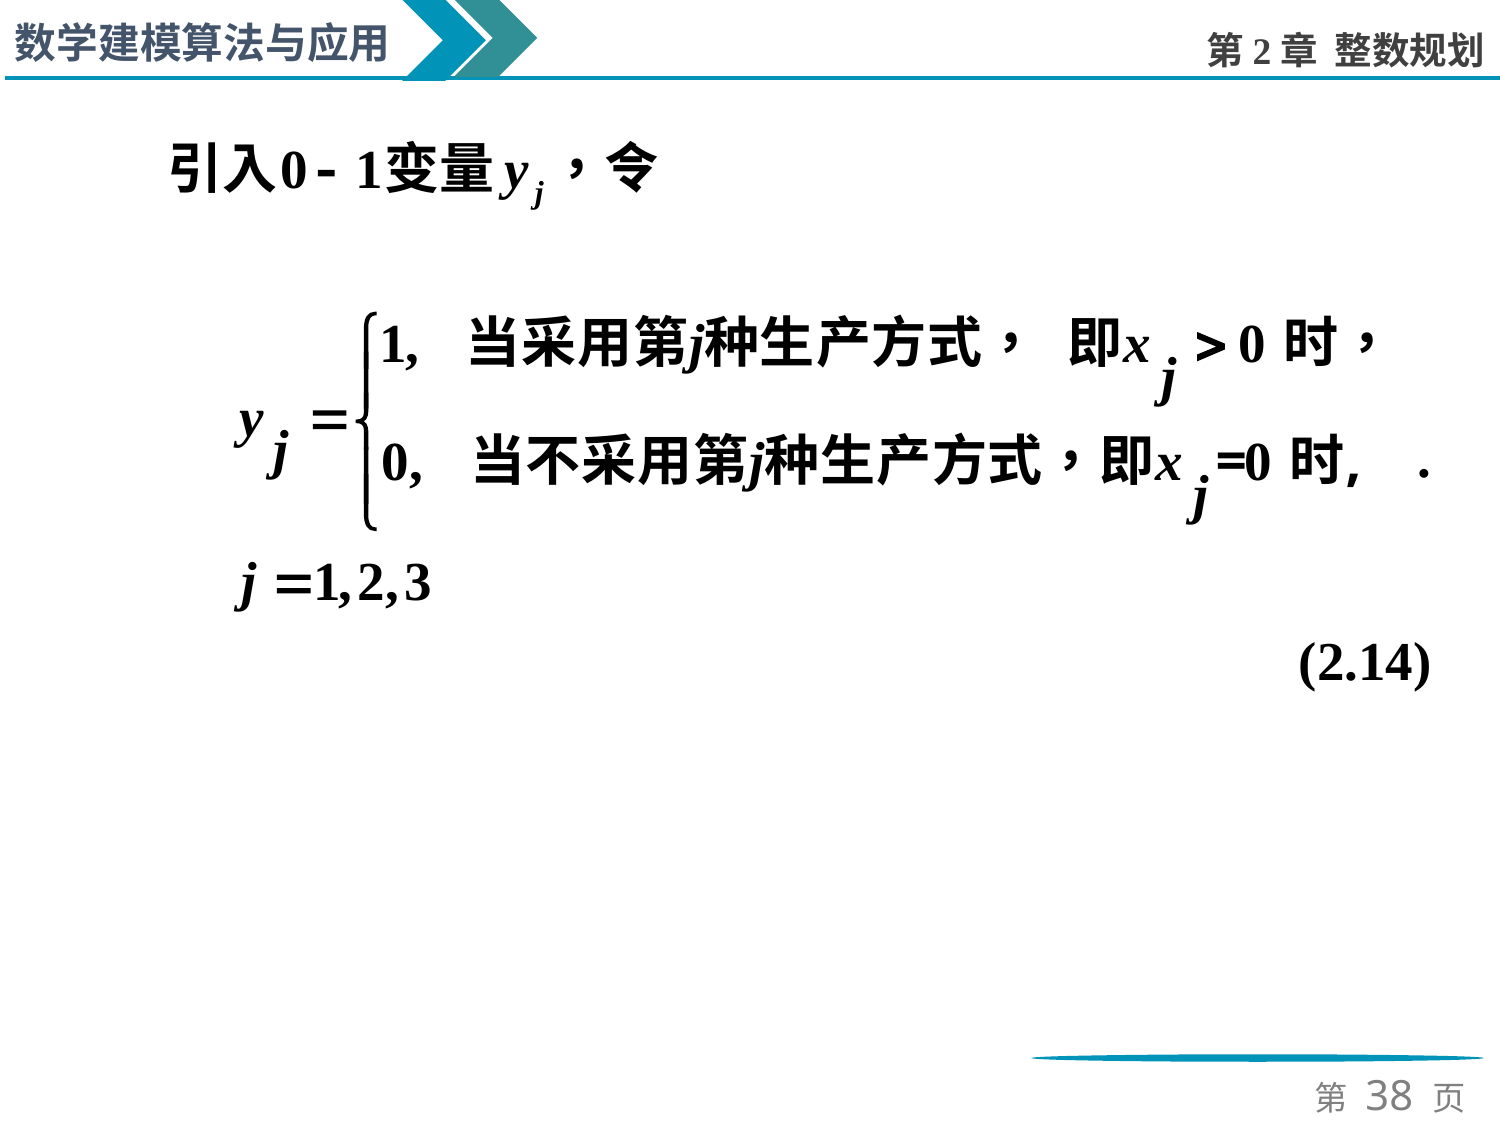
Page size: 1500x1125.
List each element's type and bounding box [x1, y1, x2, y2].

text_box [167, 132, 1432, 993]
